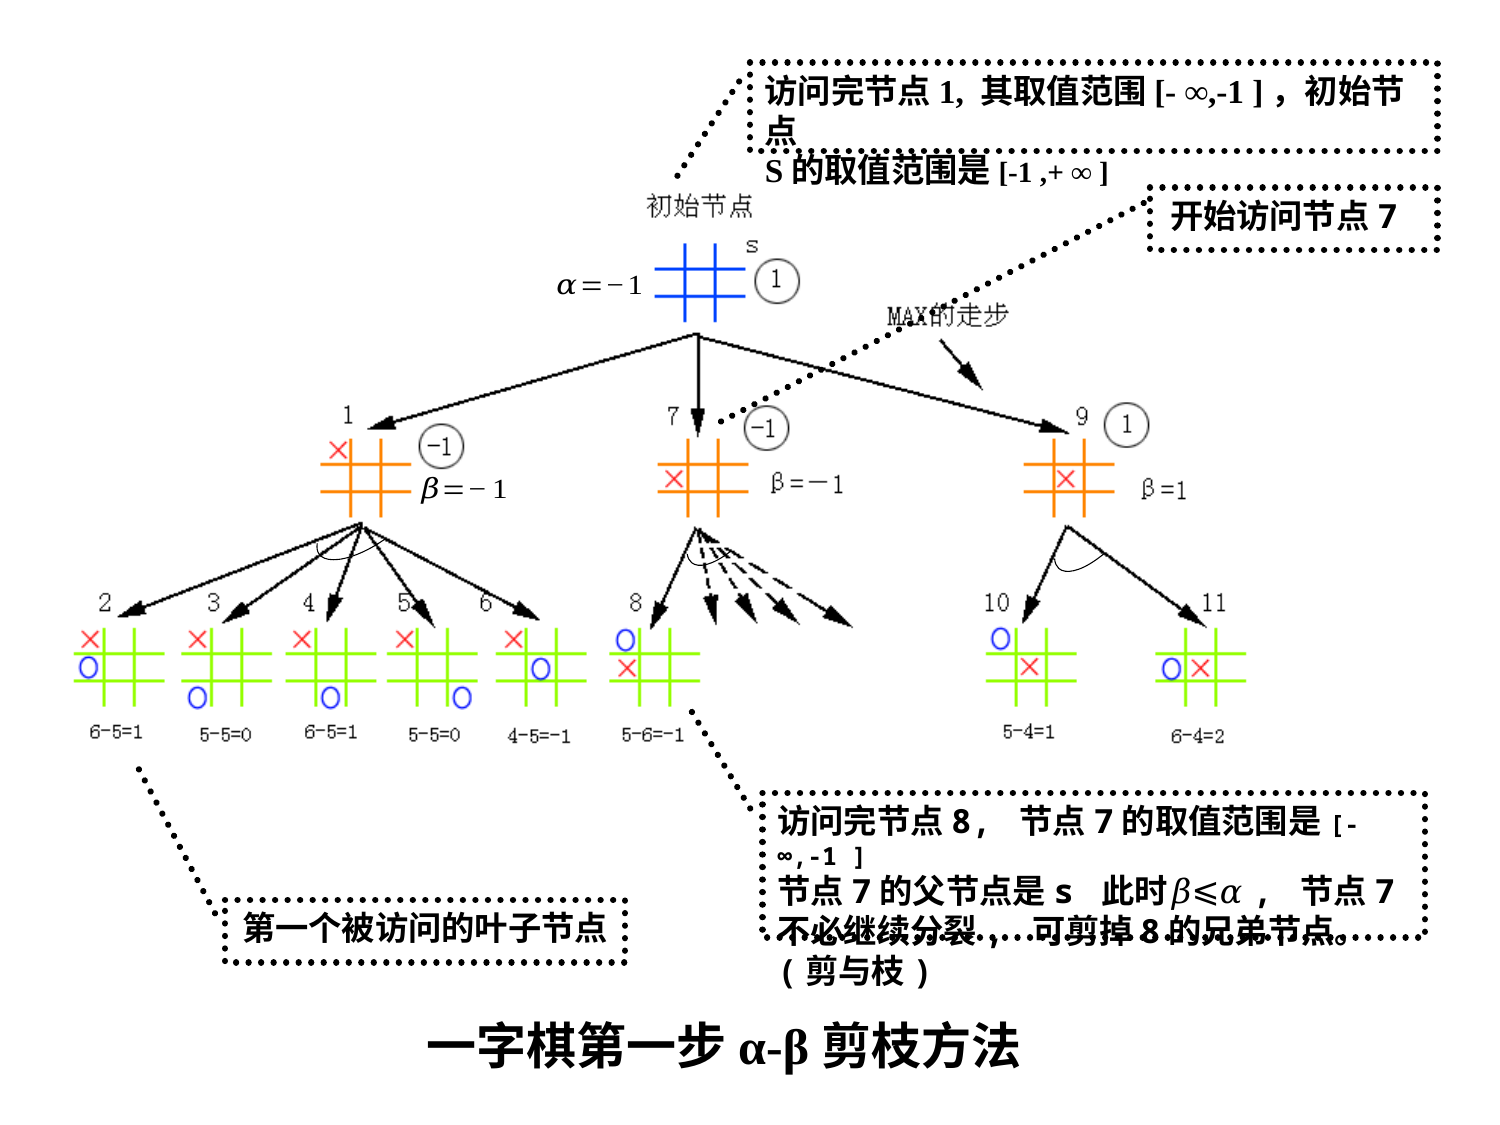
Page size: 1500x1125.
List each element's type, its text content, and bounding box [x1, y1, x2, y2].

text_box 一字棋第一步α-β剪枝方法 [50, 1006, 1409, 1125]
text_box 第一个被访问的叶子节点 [225, 899, 625, 963]
text_box 访问完节点8, 节点7的取值范围是[- ∞,-1 ] 节点7的父节点是s 此时𝛽⩽𝛼, 节点7不必继续分裂, 可剪掉8的兄弟节点。(剪与枝) [762, 792, 1425, 938]
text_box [62, 174, 1263, 769]
text_box 开始访问节点7 [1263, 187, 1438, 250]
text_box 访问完节点1, 其取值范围[- ∞,-1 ]，初始节点 S的取值范围是[-1 ,+ ∞ ] [749, 62, 1438, 152]
